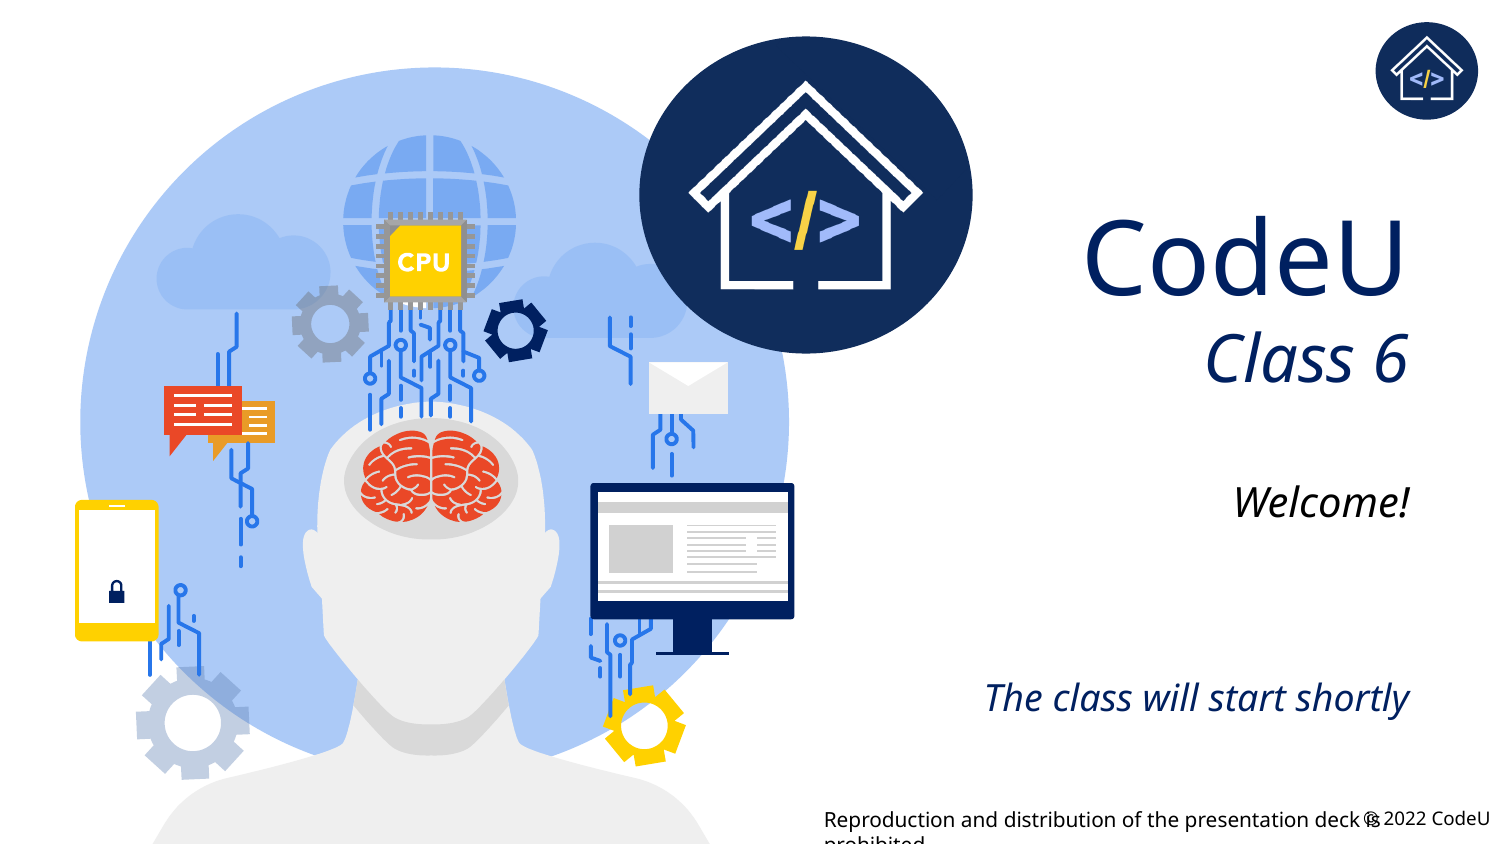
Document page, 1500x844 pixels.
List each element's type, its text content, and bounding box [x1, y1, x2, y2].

picture [1375, 22, 1479, 120]
title CodeU Class 6 Welcome! [843, 176, 1425, 585]
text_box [74, 67, 795, 844]
text_box Reproduction and distribution of the presentation deck is prohibited [808, 798, 1428, 844]
picture [639, 36, 973, 354]
subtitle The class will start shortly [922, 659, 1425, 776]
